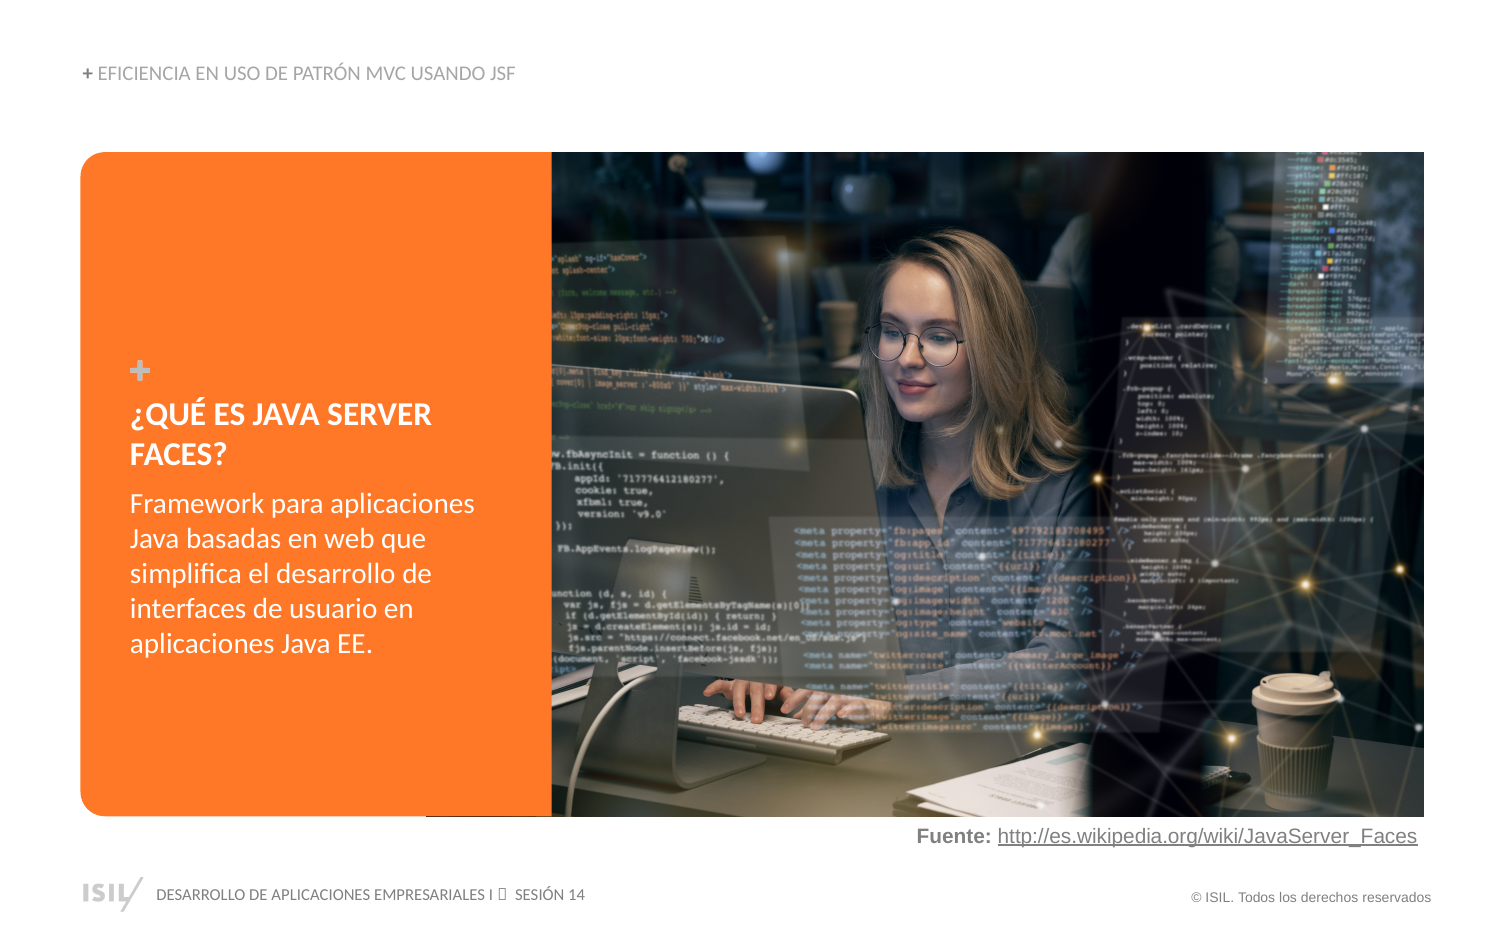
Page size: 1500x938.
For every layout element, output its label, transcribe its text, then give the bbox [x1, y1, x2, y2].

text_box ¿QUÉ ES JAVA SERVER FACES? Framework para aplicaciones Java basadas en web que simplifica el desarrollo de interfaces de usuario en aplicaciones Java EE. [130, 392, 421, 660]
picture [129, 360, 151, 381]
picture [426, 151, 1424, 817]
text_box + EFICIENCIA EN USO DE PATRÓN MVC USANDO JSF [82, 61, 1026, 85]
text_box Fuente: http://es.wikipedia.org/wiki/JavaServer_Faces [587, 824, 1424, 848]
text_box [78, 149, 552, 819]
